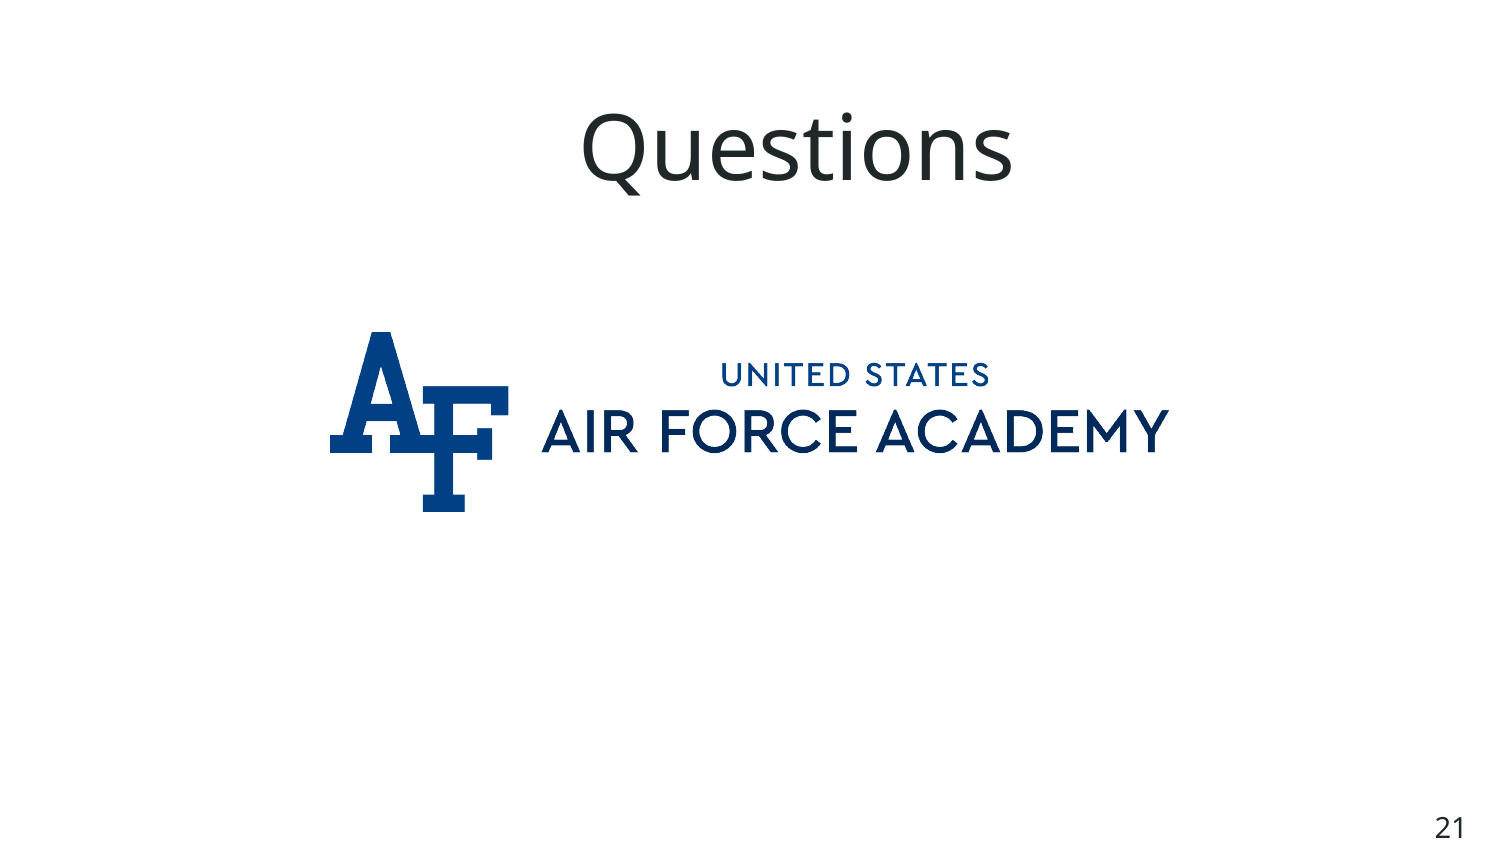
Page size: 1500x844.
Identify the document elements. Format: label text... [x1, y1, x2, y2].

title Questions [419, 75, 1175, 211]
text_box 20 [1402, 802, 1500, 844]
picture [330, 332, 1169, 512]
